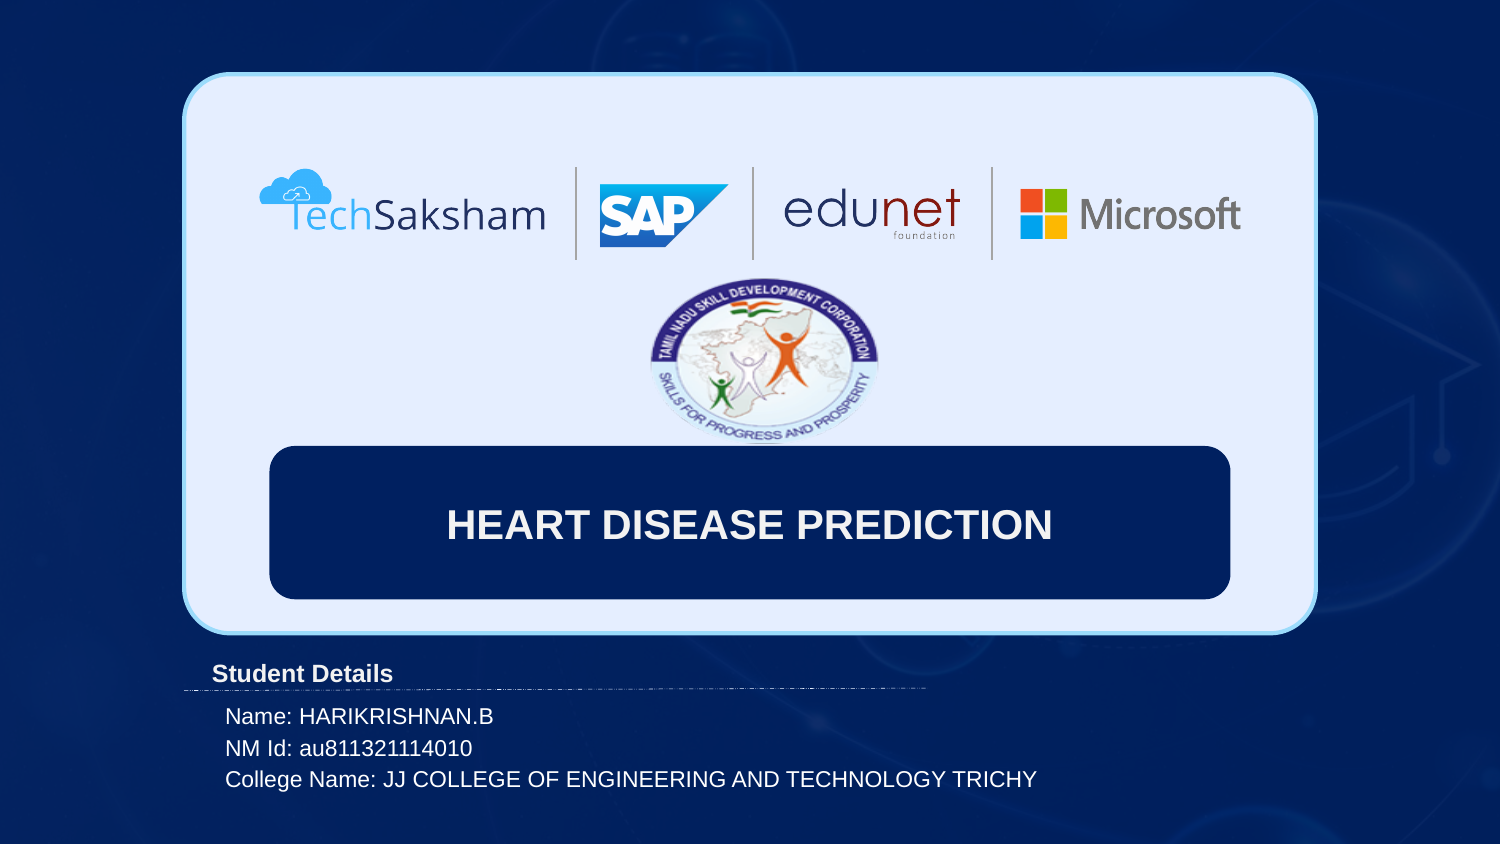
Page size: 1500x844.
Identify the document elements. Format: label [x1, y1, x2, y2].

text_box [0, 0, 1500, 844]
text_box [183, 687, 928, 691]
text_box [253, 160, 1247, 260]
picture [645, 273, 883, 447]
